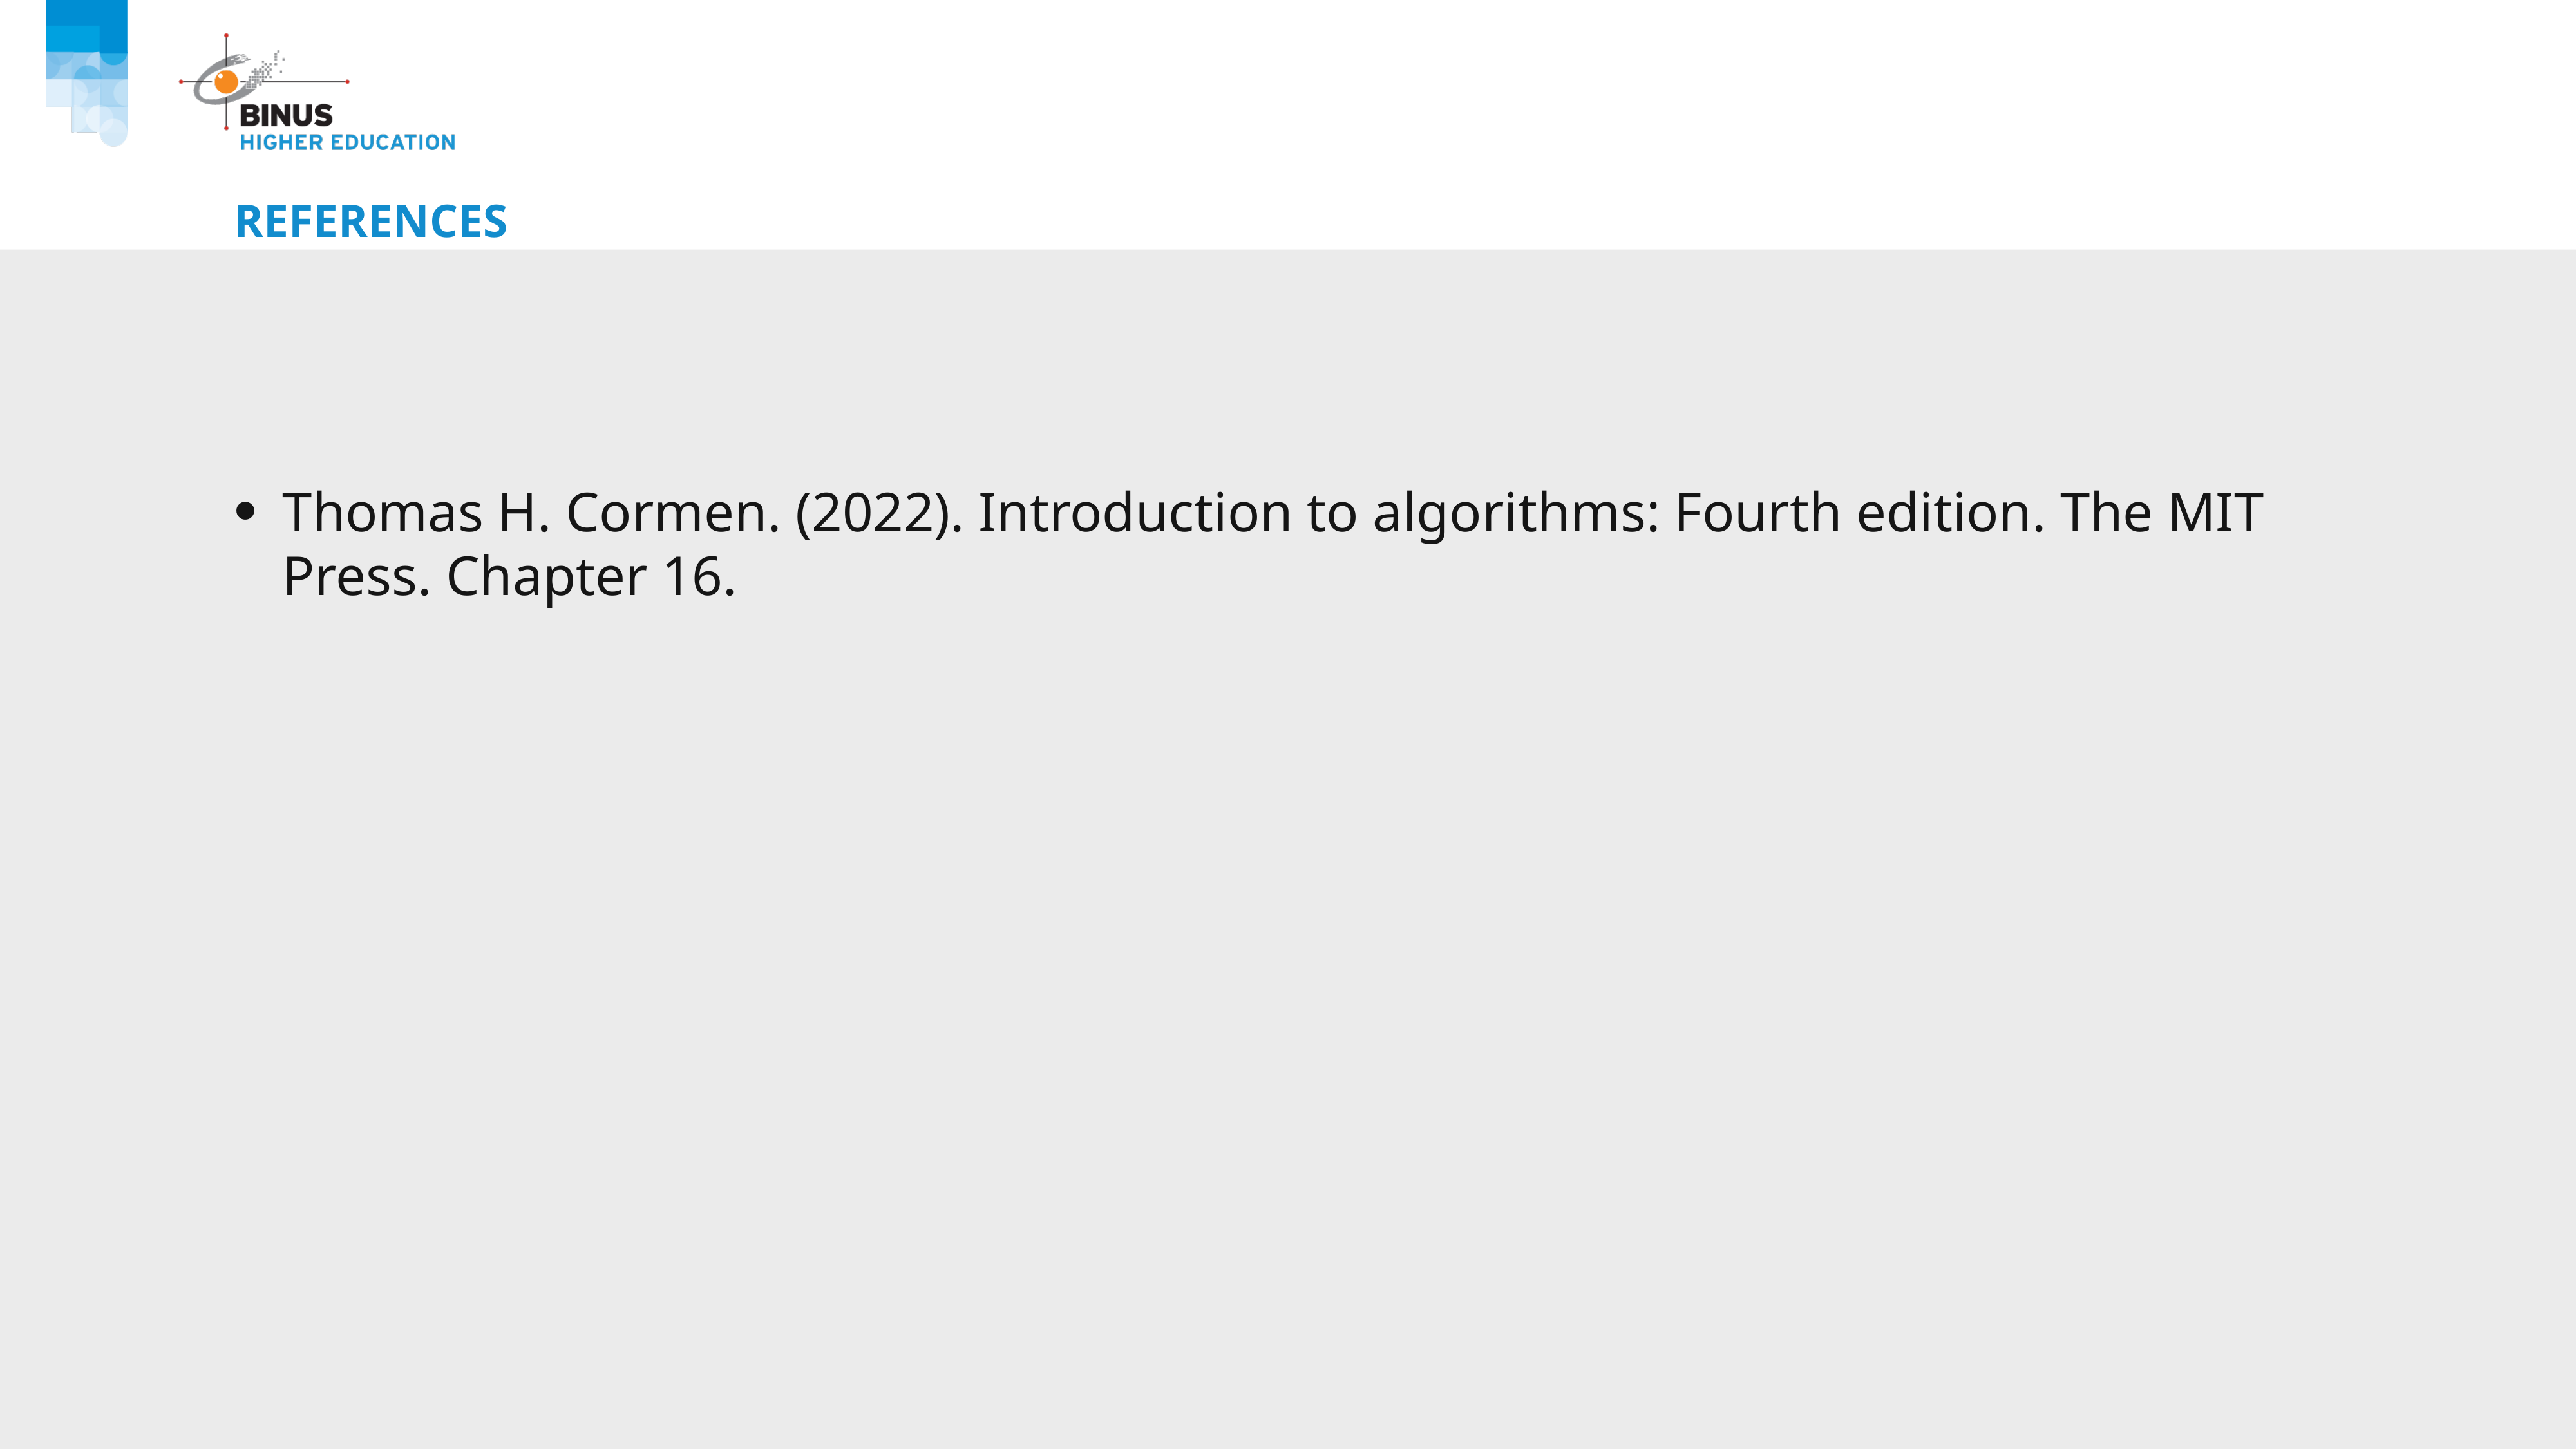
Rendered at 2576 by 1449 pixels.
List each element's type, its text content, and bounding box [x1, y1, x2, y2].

picture [46, 0, 455, 154]
list Thomas H. Cormen. (2022). Introduction to algorithms: Fourth edition. The MIT Press. Chapter 16. [228, 471, 2349, 1252]
title References [228, 197, 1784, 252]
